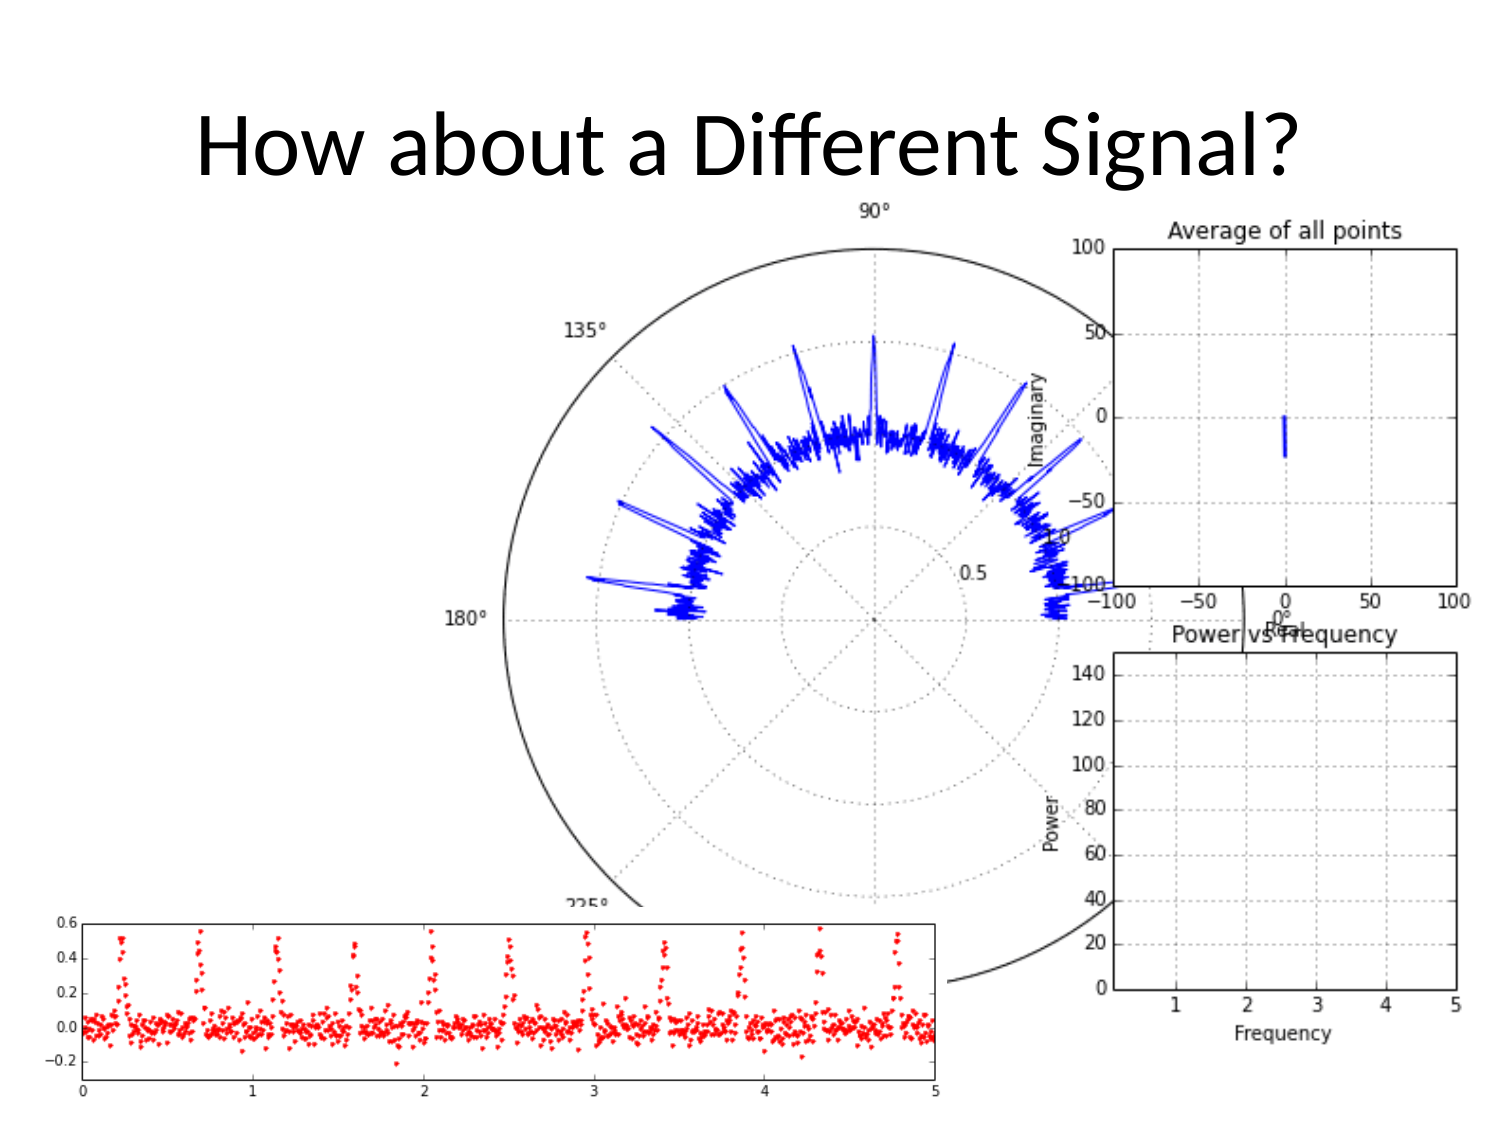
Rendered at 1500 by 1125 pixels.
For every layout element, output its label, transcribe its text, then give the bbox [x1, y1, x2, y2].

title How about a Different Signal? [75, 45, 1425, 233]
picture [36, 154, 1500, 1110]
